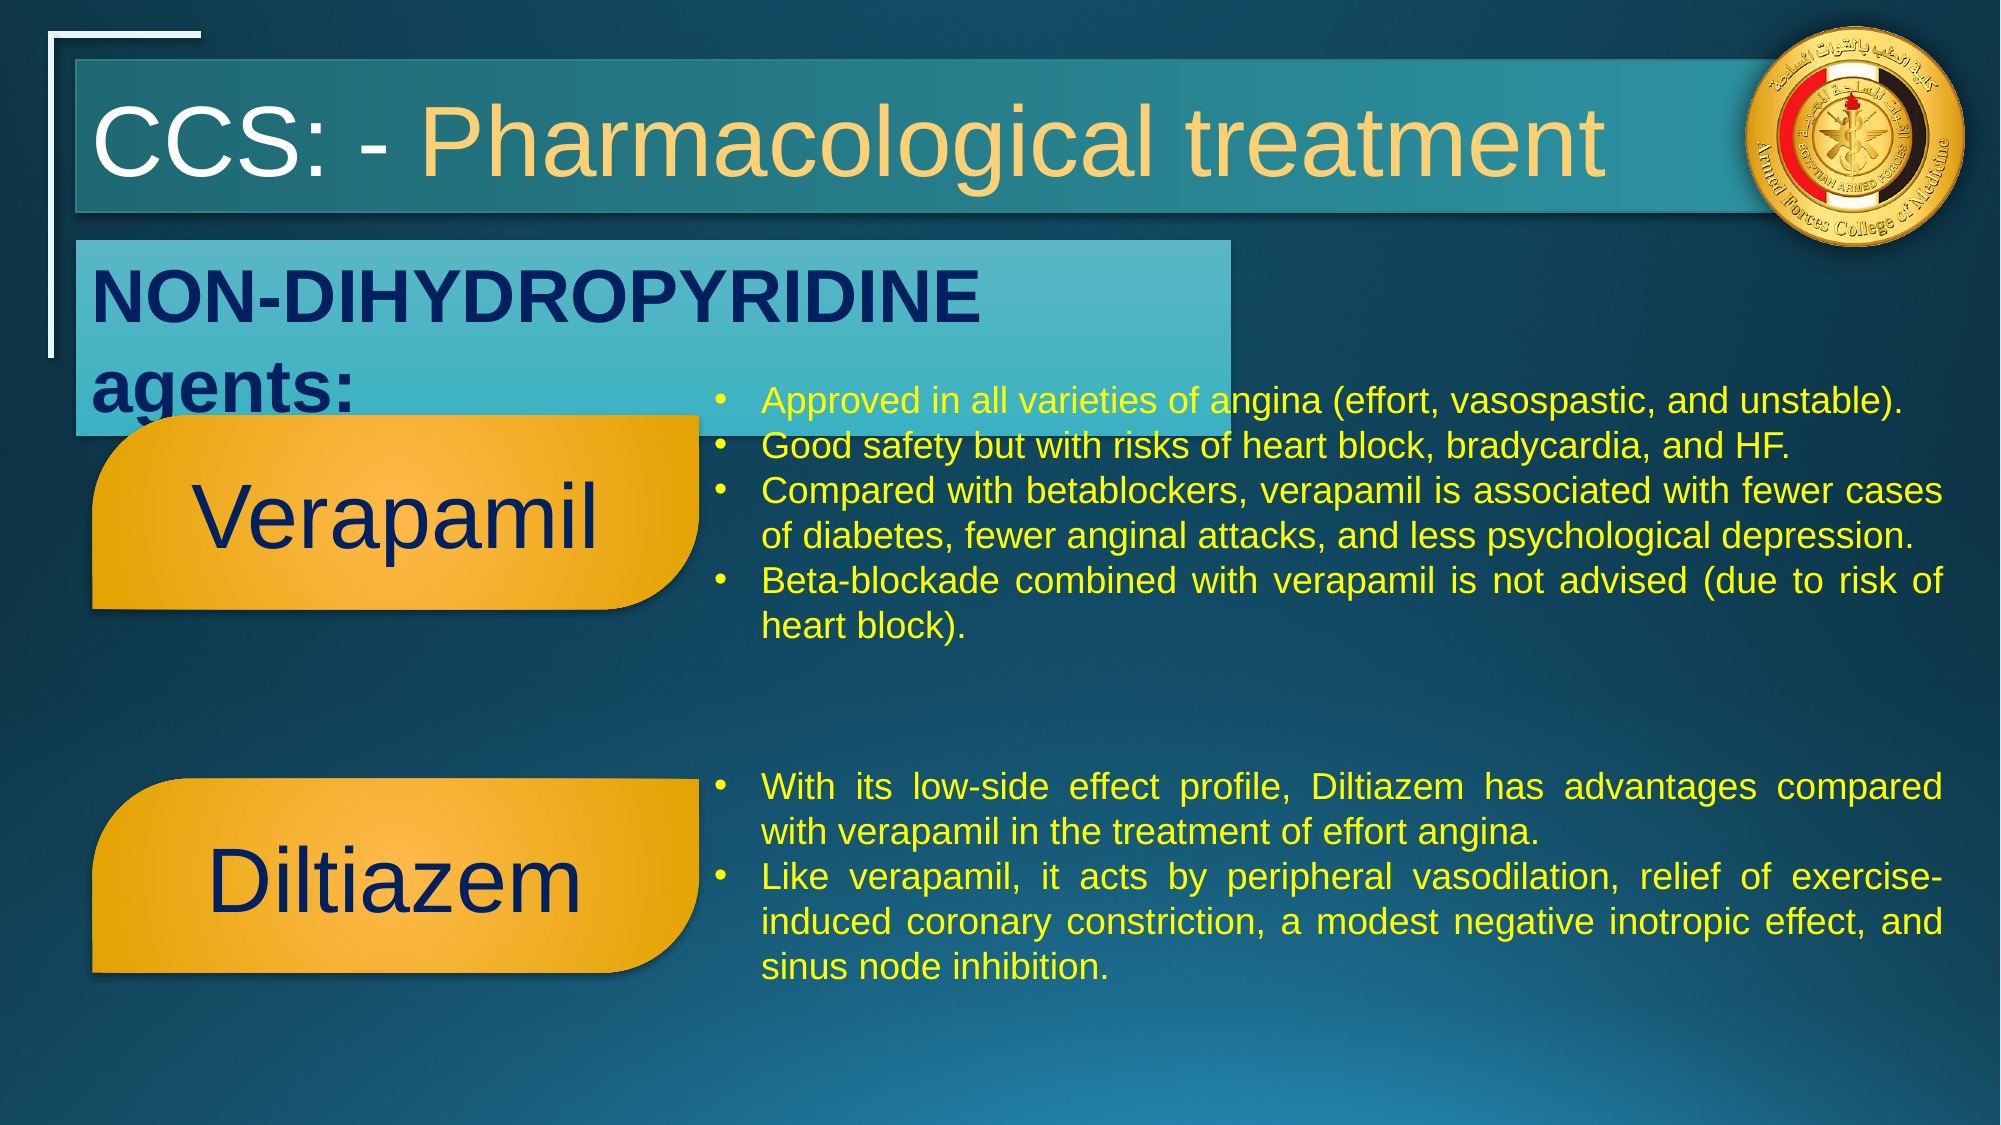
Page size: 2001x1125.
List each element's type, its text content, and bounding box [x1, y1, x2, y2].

text_box Diltiazem [92, 778, 699, 973]
text_box Approved in all varieties of angina (effort, vasospastic, and unstable). Good safety but with risks of heart block, bradycardia, and HF. Compared with betablockers, verapamil is associated with fewer cases of diabetes, fewer anginal attacks, and less psychological depression. Beta-blockade combined with verapamil is not advised (due to risk of heart block). [699, 368, 1959, 654]
text_box CCS: - Pharmacological treatment [76, 60, 1722, 213]
text_box With its low-side effect profile, Diltiazem has advantages compared with verapamil in the treatment of effort angina. Like verapamil, it acts by peripheral vasodilation, relief of exercise-induced coronary constriction, a modest negative inotropic effect, and sinus node inhibition. [699, 754, 1959, 995]
text_box NON-DIHYDROPYRIDINE agents: [76, 240, 1231, 436]
picture [0, 0, 2001, 1125]
text_box Verapamil [92, 415, 699, 610]
